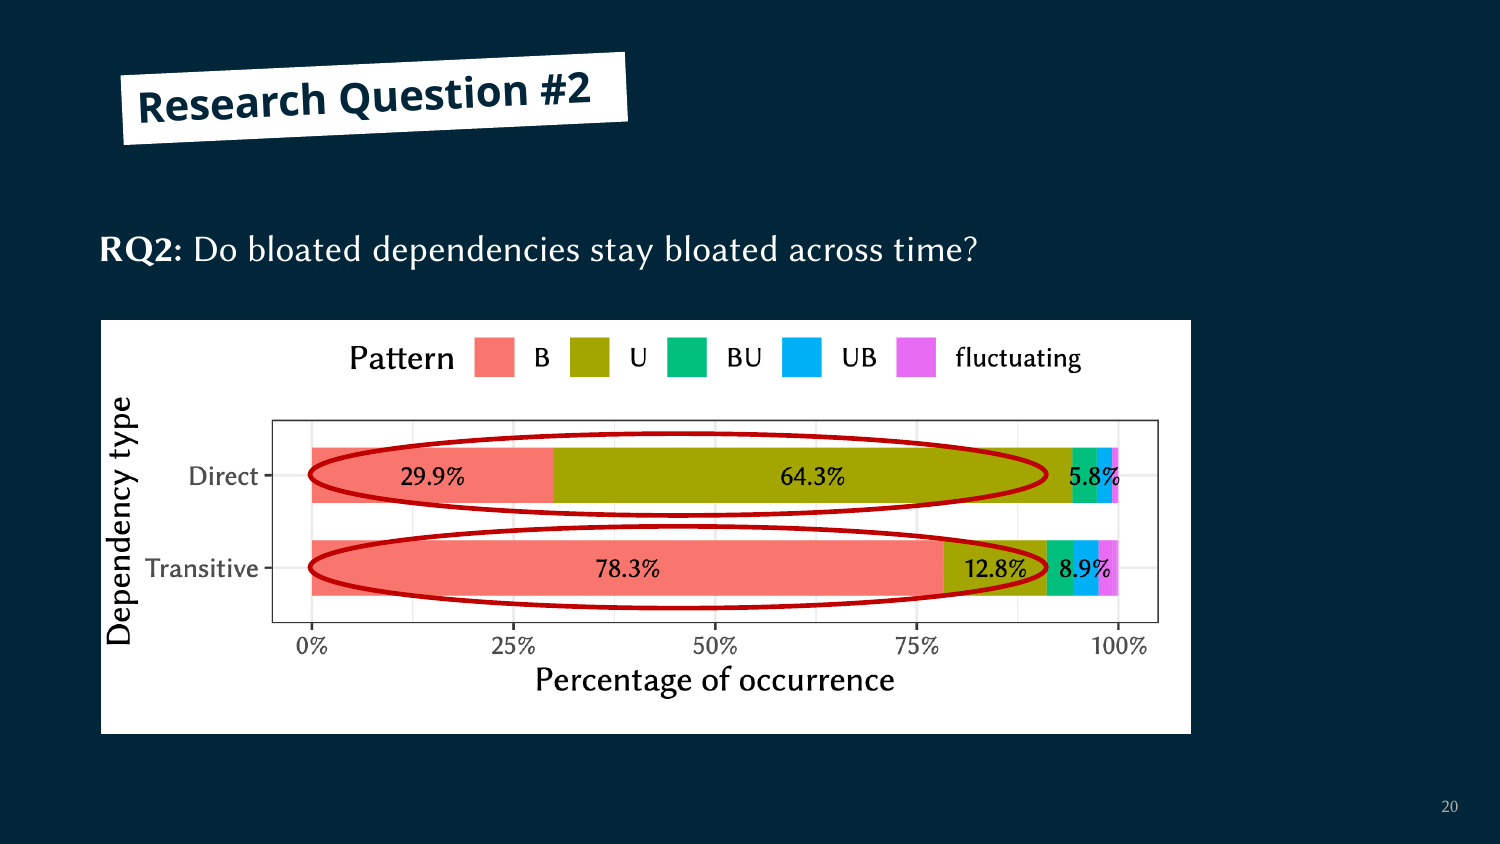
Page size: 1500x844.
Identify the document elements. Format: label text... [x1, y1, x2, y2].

text_box RQ2: Do bloated dependencies stay bloated across time? [83, 216, 1001, 277]
text_box Research Question #2 [120, 51, 628, 146]
slide_number 19 [1136, 782, 1474, 827]
picture [102, 321, 1190, 733]
